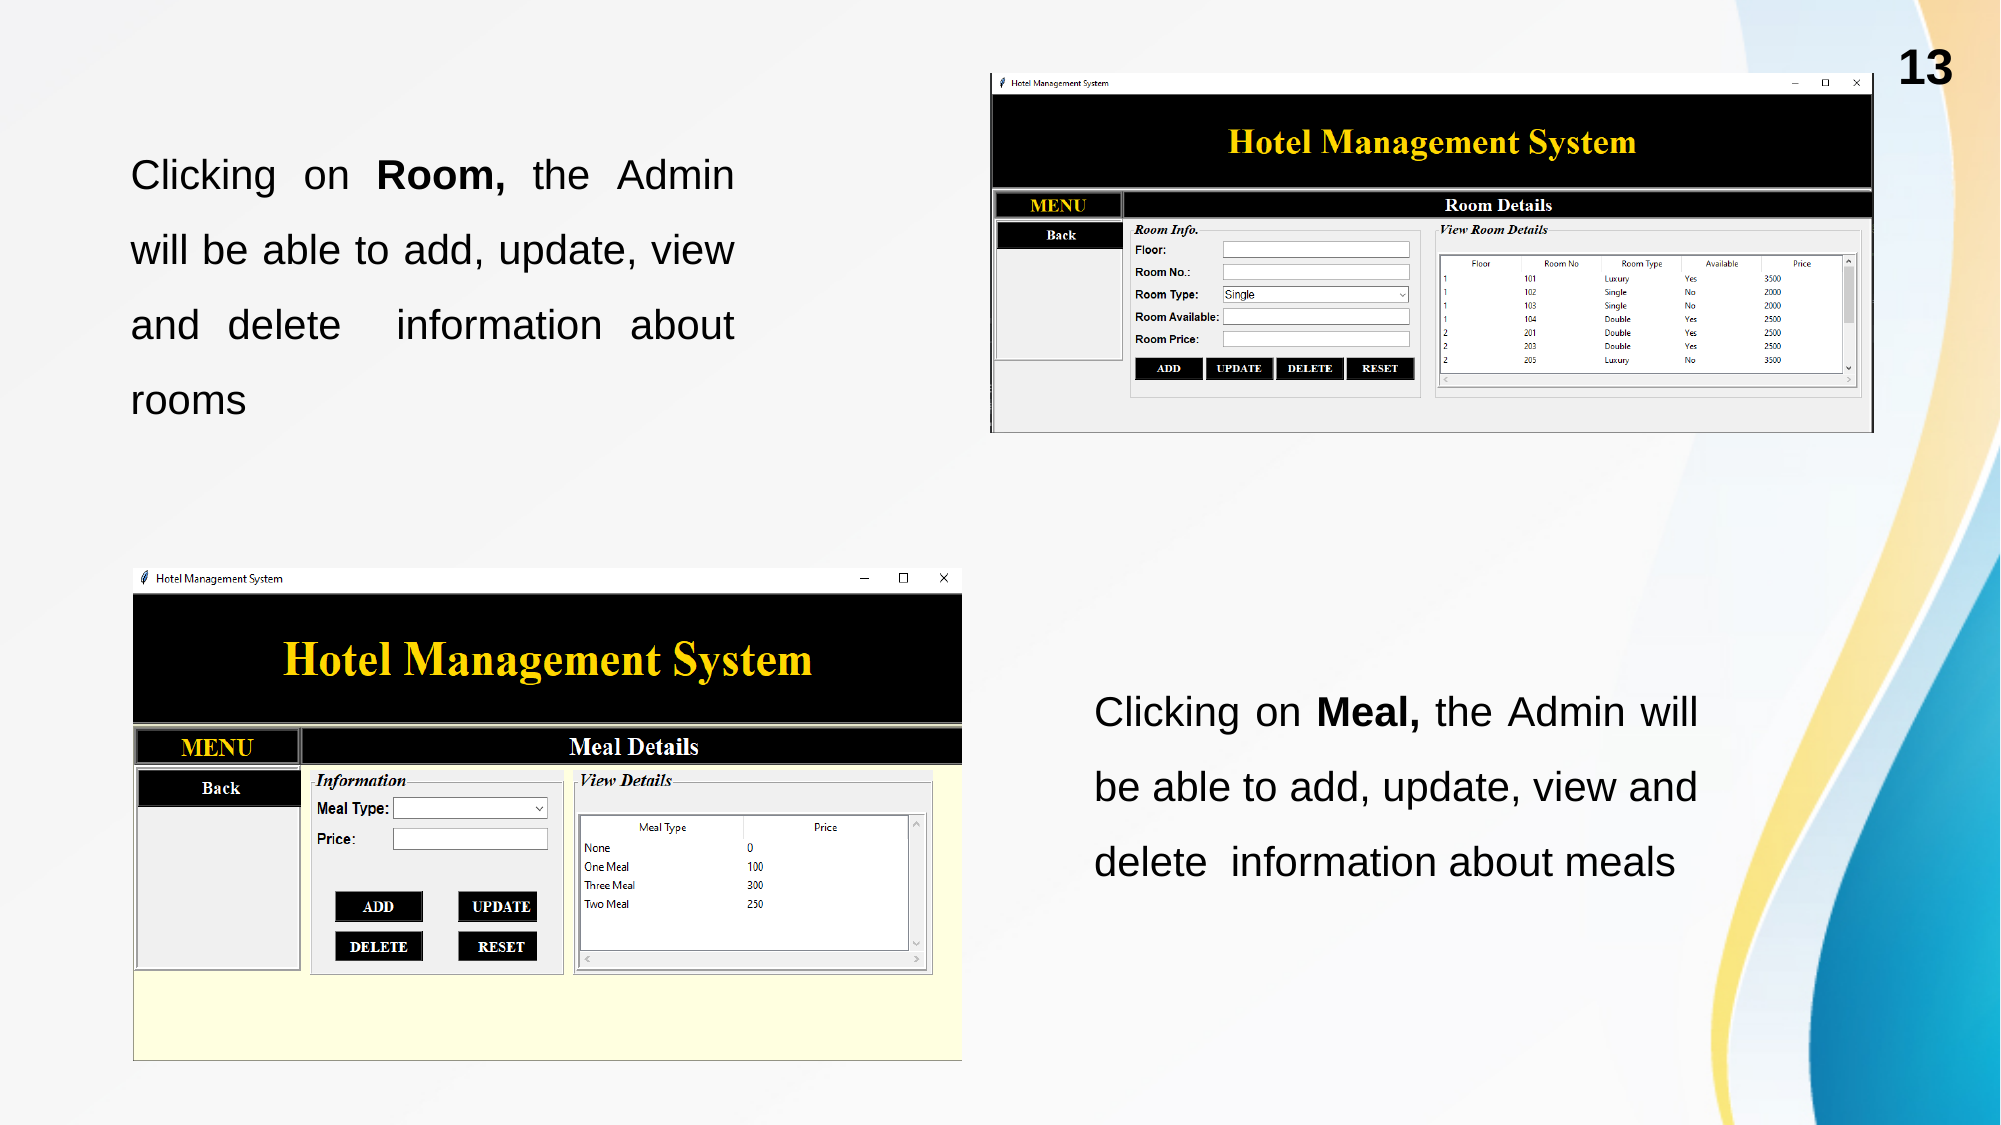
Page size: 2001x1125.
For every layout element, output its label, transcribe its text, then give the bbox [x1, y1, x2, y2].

text_box 13 [1876, 27, 1969, 106]
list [133, 568, 962, 1062]
picture [0, 0, 2001, 1125]
text_box Clicking on Room, the Admin will be able to add, update, view and delete information about rooms [115, 115, 750, 431]
text_box Clicking on Meal, the Admin will be able to add, update, view and delete information about meals [1079, 651, 1714, 892]
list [990, 73, 1874, 434]
